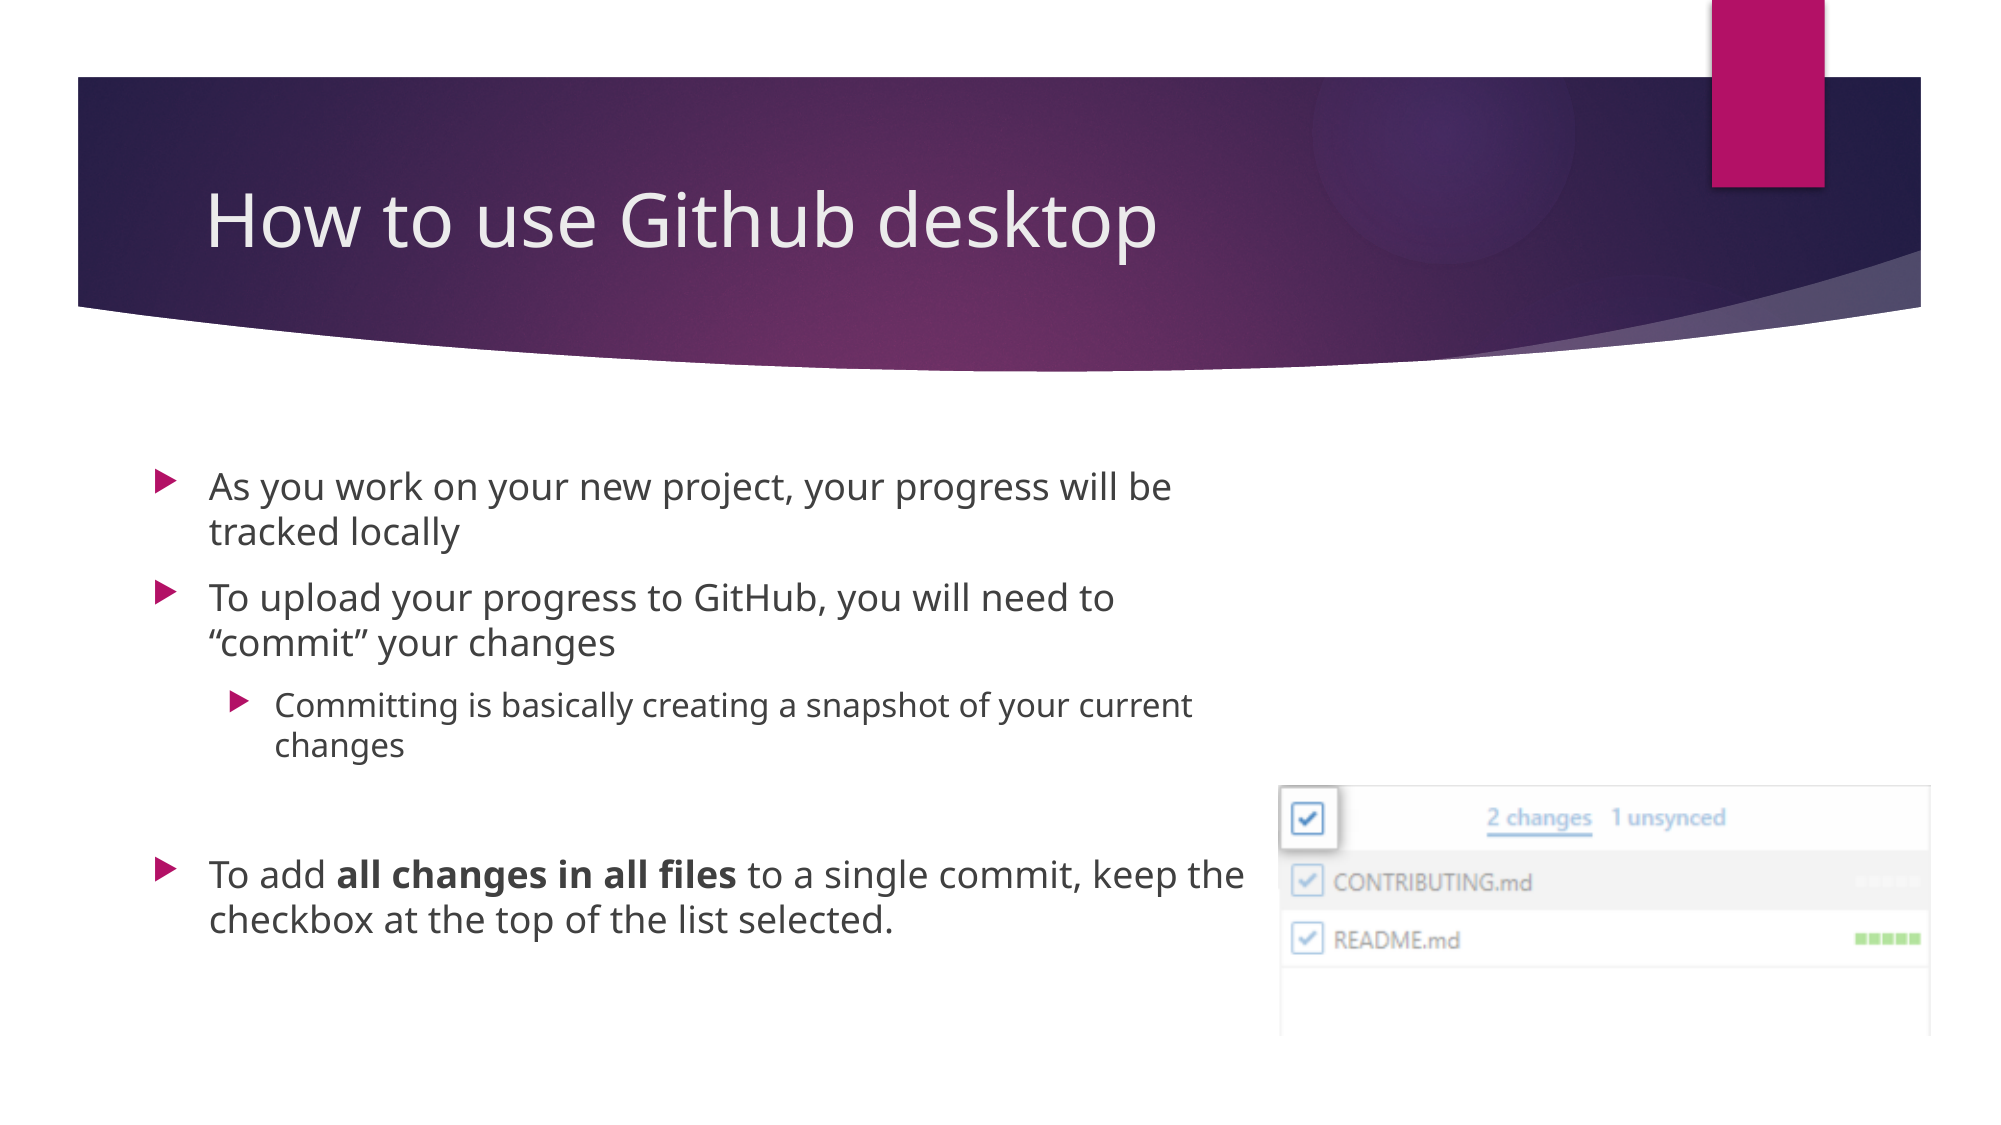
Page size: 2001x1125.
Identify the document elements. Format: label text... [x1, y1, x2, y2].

picture [1277, 785, 1931, 1036]
list As you work on your new project, your progress will be tracked locally To upload your progress to GitHub, you will need to “commit” your changes Committing is basically creating a snapshot of your current changes To add all changes in all files to a single commit, keep the checkbox at the top of the list selected. [137, 455, 1278, 1125]
title How to use Github desktop [189, 159, 1627, 276]
